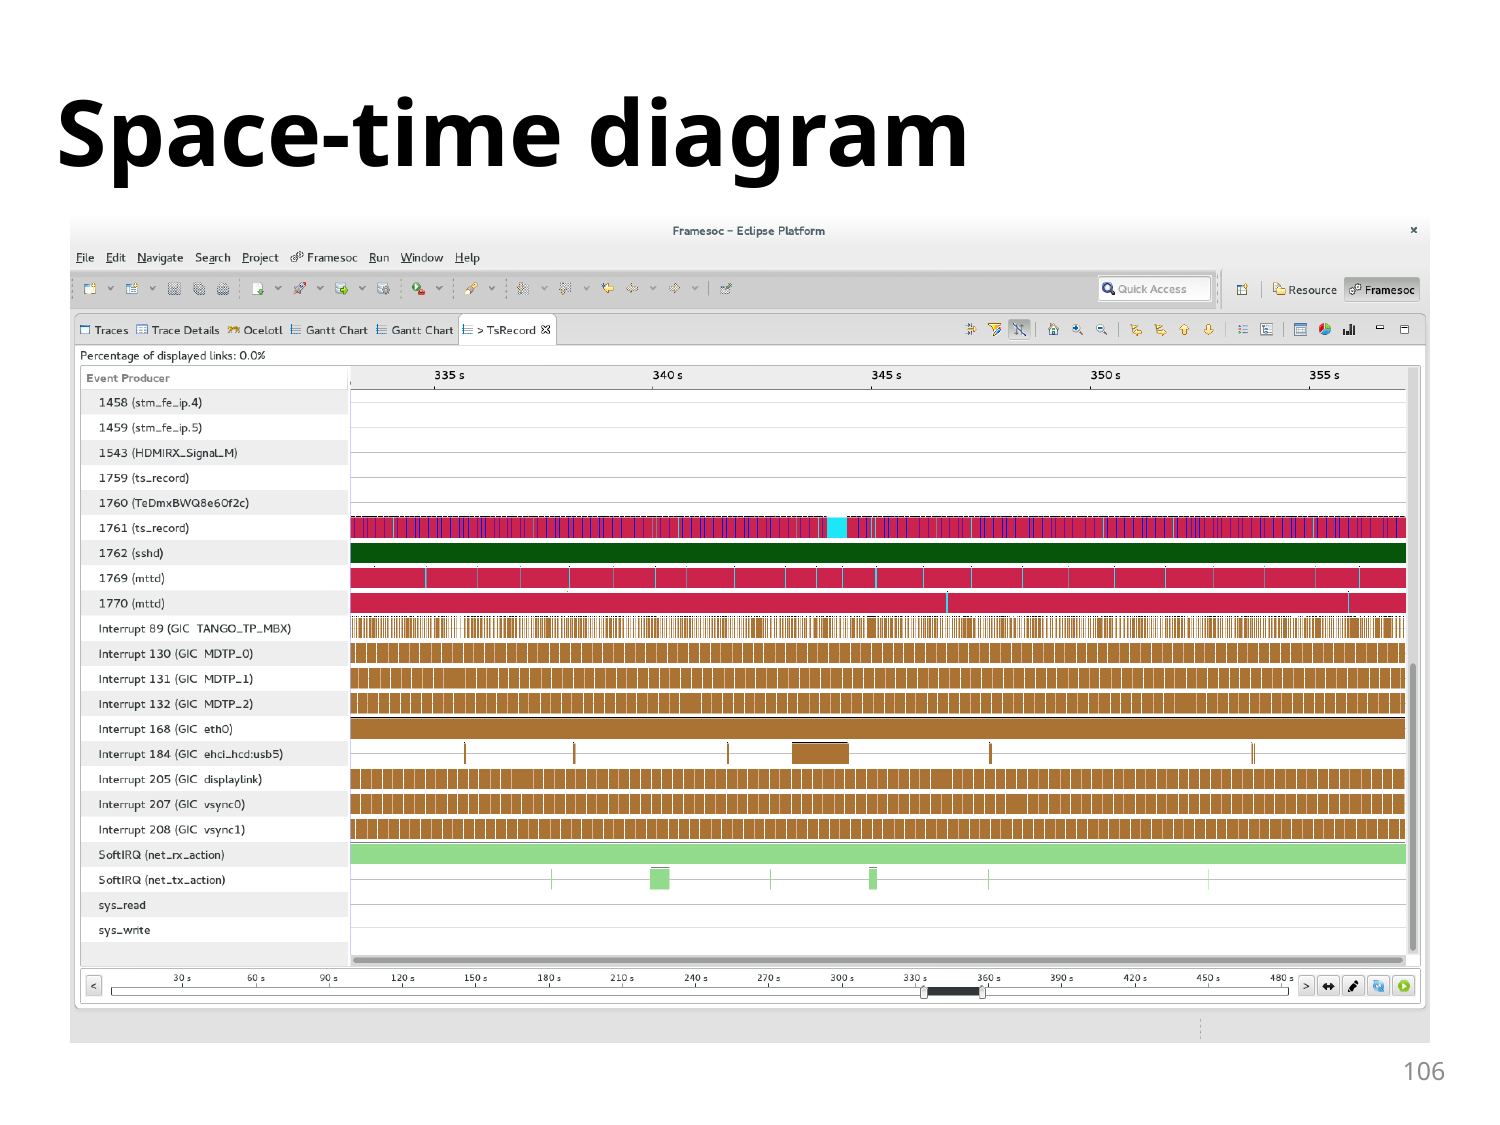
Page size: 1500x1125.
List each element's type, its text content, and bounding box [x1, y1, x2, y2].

slide_number 106 [1059, 1042, 1461, 1103]
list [70, 214, 1430, 1043]
title Space-time diagram [41, 59, 1461, 215]
